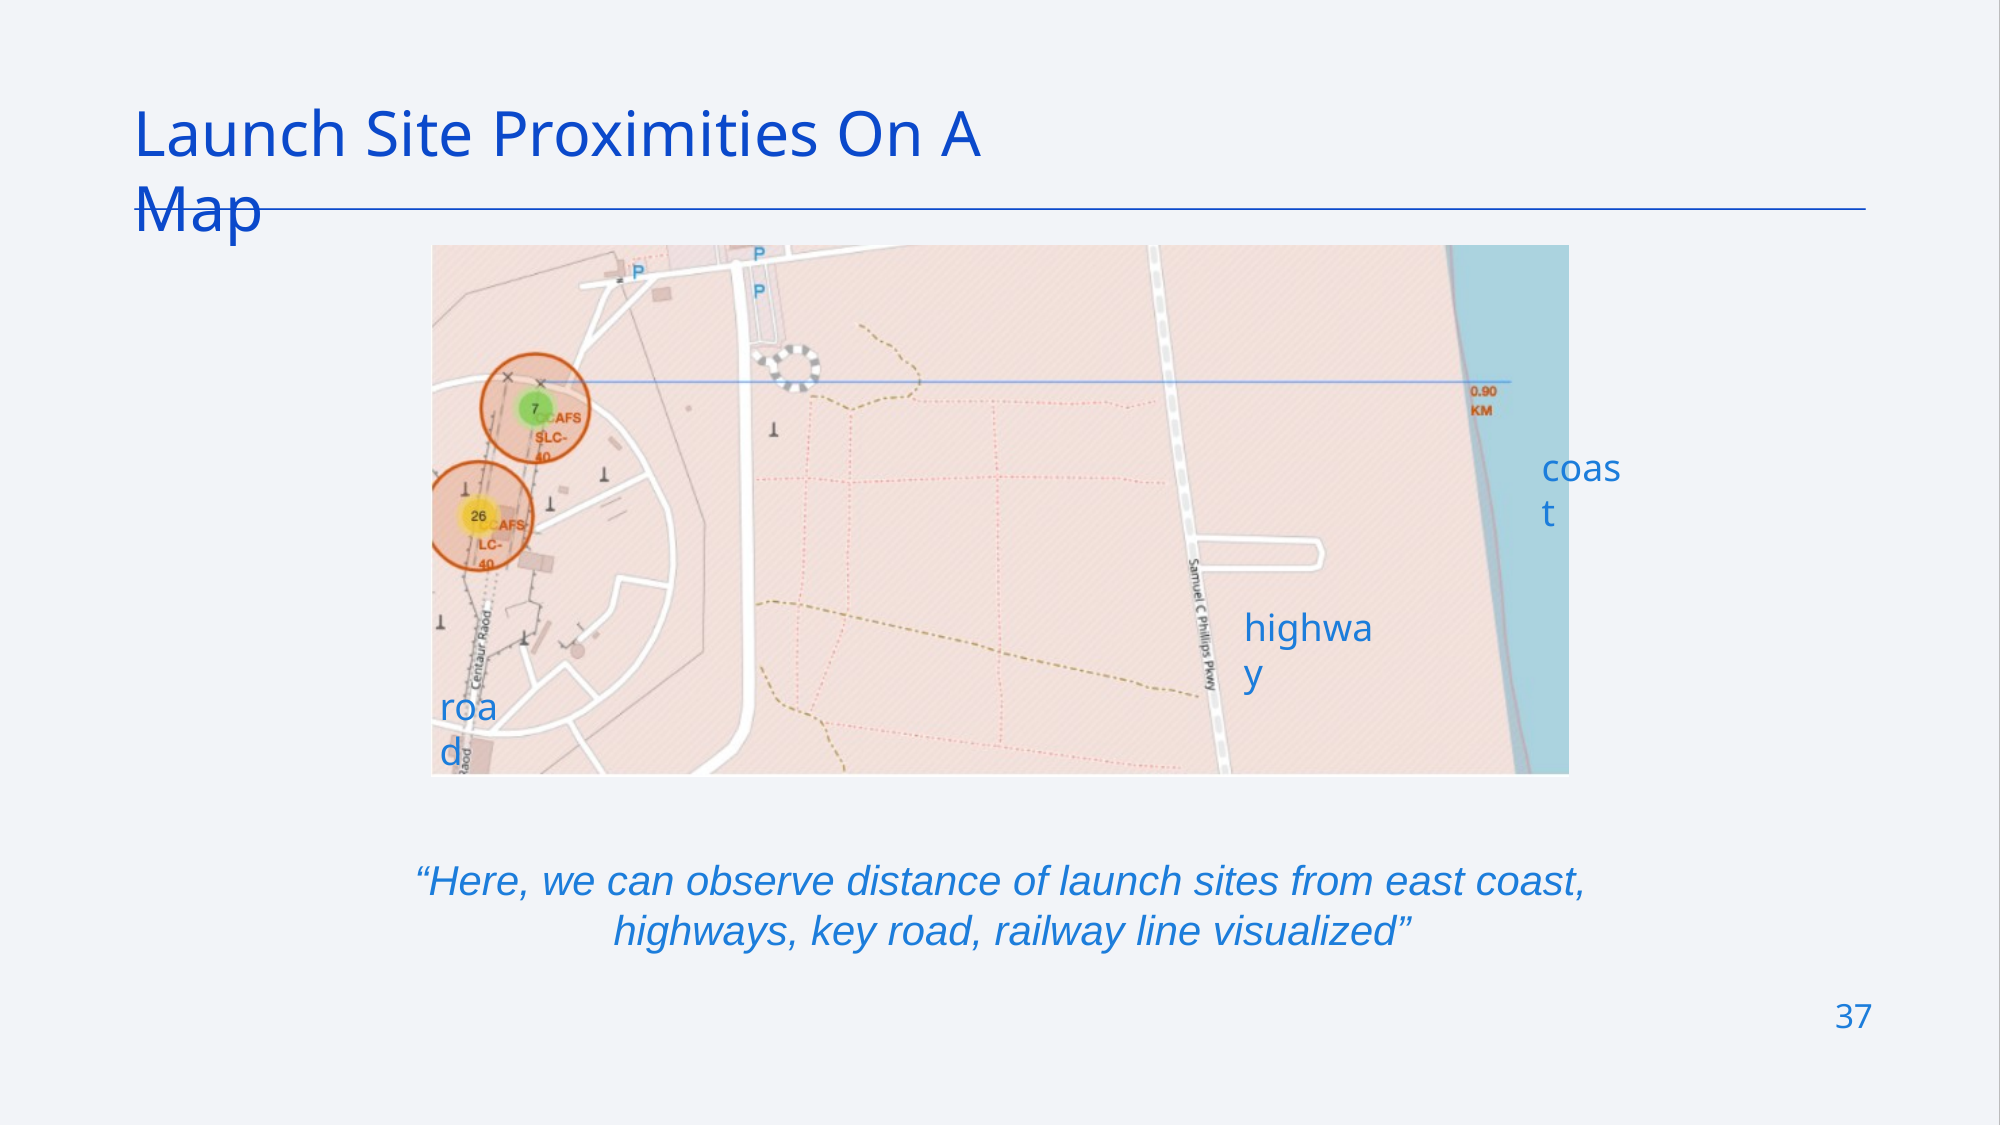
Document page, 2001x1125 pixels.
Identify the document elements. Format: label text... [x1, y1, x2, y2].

picture [0, 0, 2000, 1125]
text_box coast [1573, 441, 1634, 534]
text_box “Here, we can observe distance of launch sites from east coast, highways, key road, railway line visualized” [412, 852, 1589, 955]
slide_number 37 [1828, 1005, 1879, 1125]
title Launch Site Proximities On A Map [131, 90, 1092, 282]
